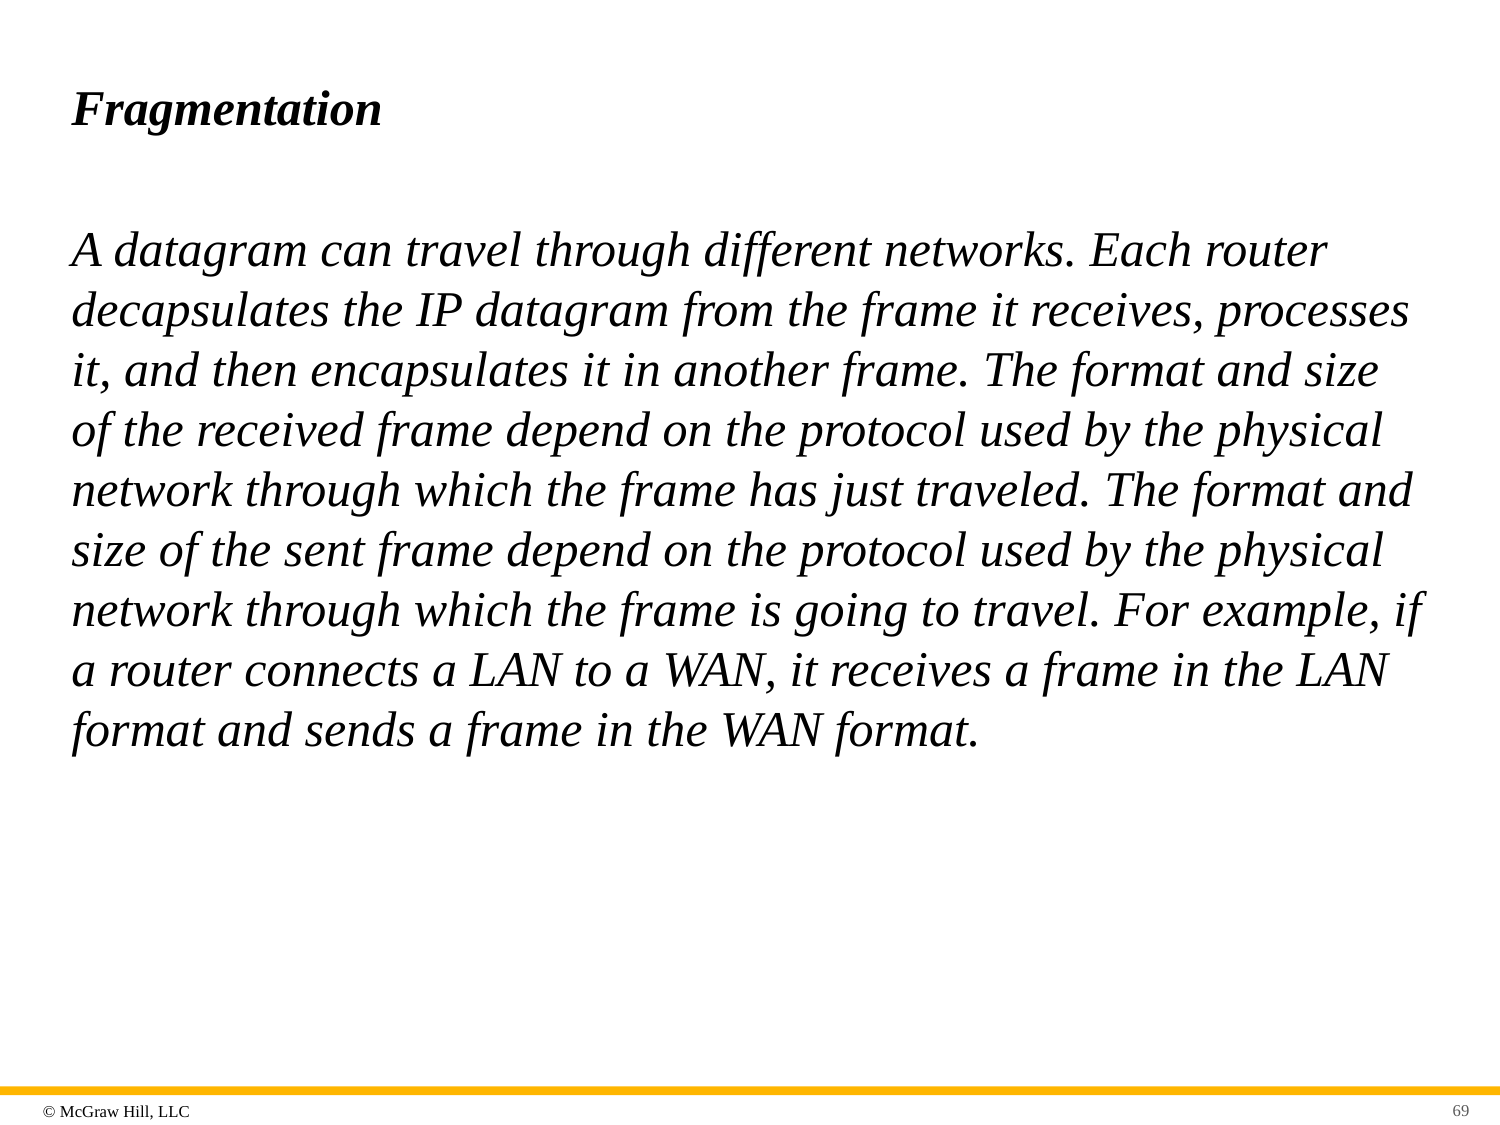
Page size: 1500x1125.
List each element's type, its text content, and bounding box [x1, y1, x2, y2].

slide_number 69 [1418, 1096, 1477, 1123]
list A datagram can travel through different networks. Each router decapsulates the IP datagram from the frame it receives, processes it, and then encapsulates it in another frame. The format and size of the received frame depend on the protocol used by the physical network through which the frame has just traveled. The format and size of the sent frame depend on the protocol used by the physical network through which the frame is going to travel. For example, if a router connects a LAN to a WAN, it receives a frame in the LAN format and sends a frame in the WAN format. [56, 209, 1444, 1056]
title Fragmentation [56, 50, 1444, 162]
